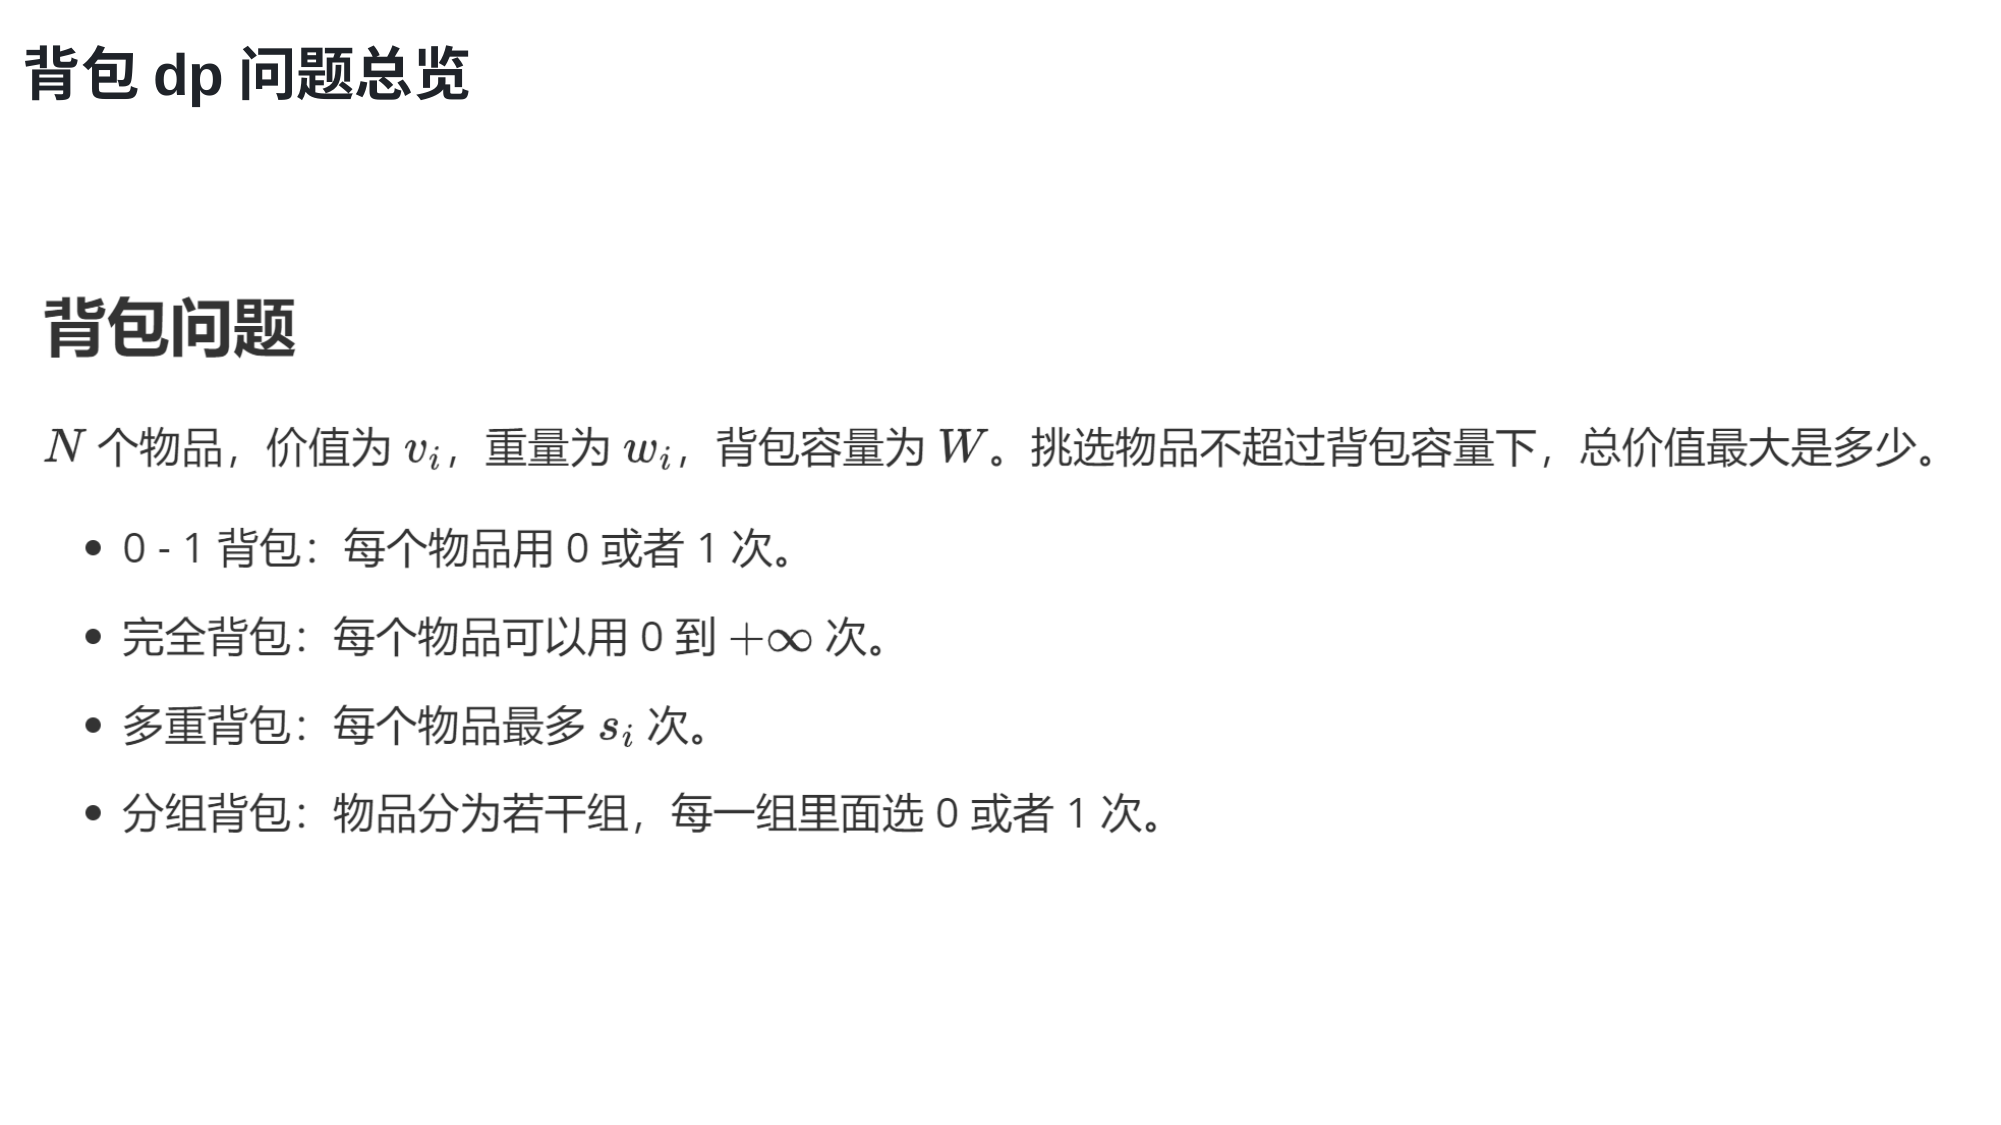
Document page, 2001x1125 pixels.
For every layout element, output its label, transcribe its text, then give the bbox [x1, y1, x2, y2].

picture [0, 273, 2000, 852]
text_box 背包dp问题总览 [22, 0, 2000, 127]
